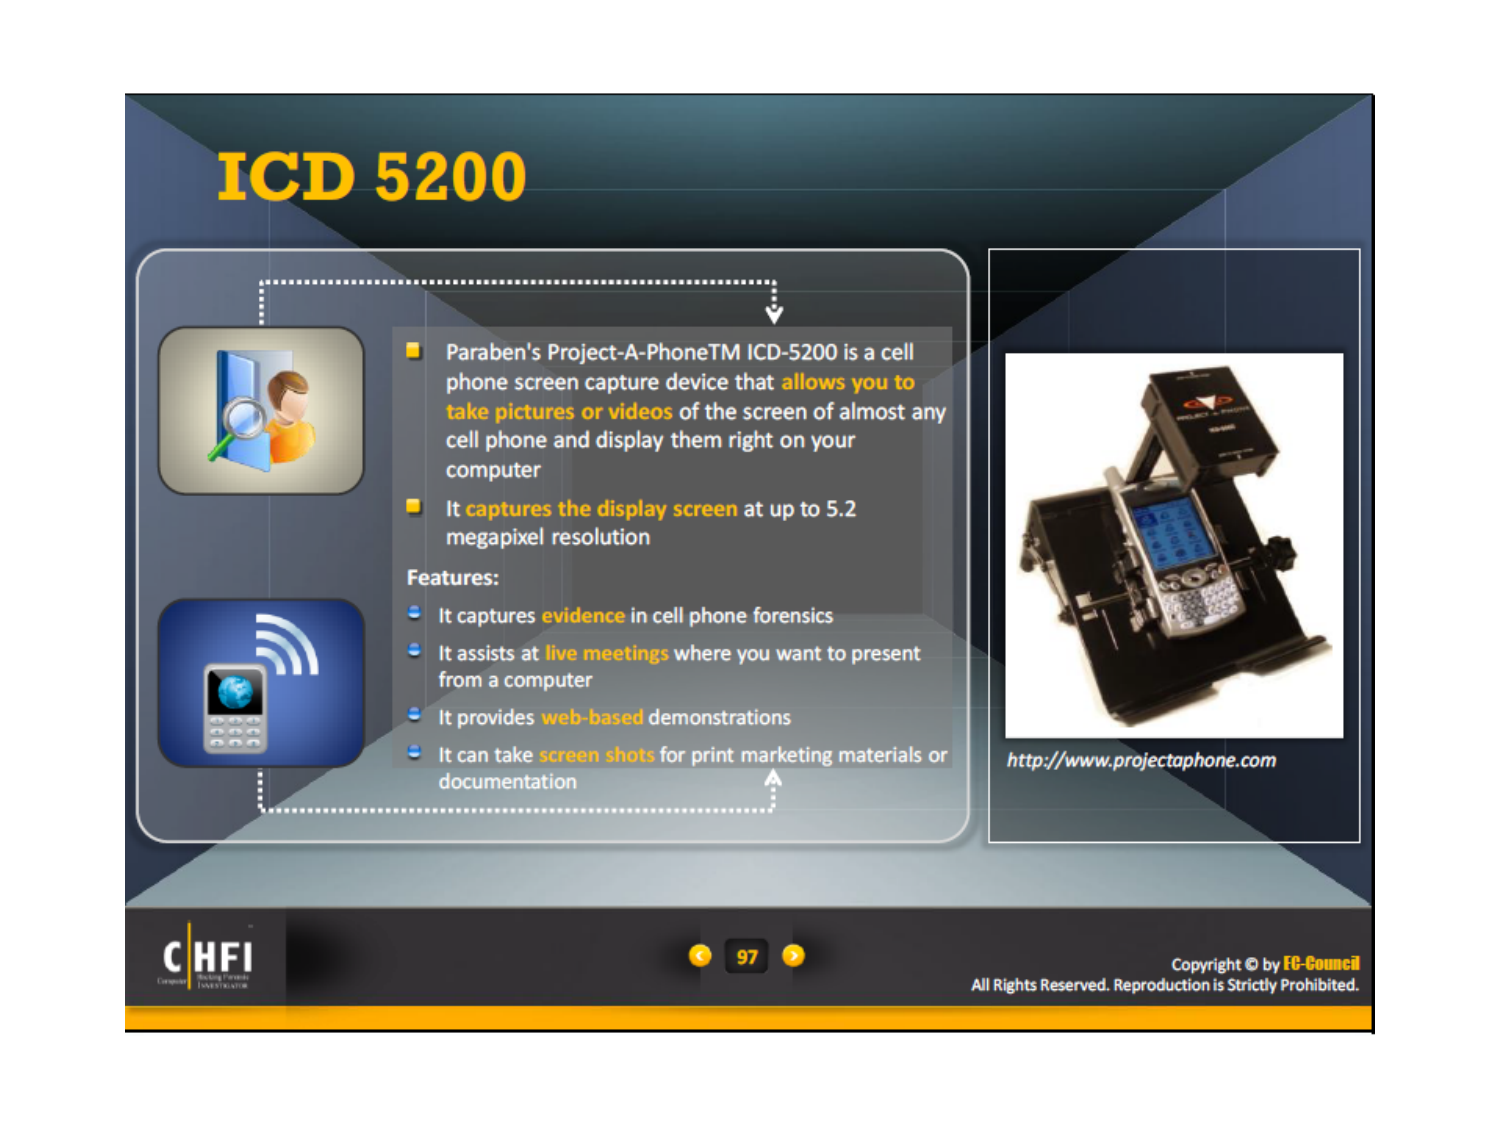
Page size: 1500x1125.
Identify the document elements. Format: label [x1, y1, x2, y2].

picture [125, 89, 1375, 1036]
